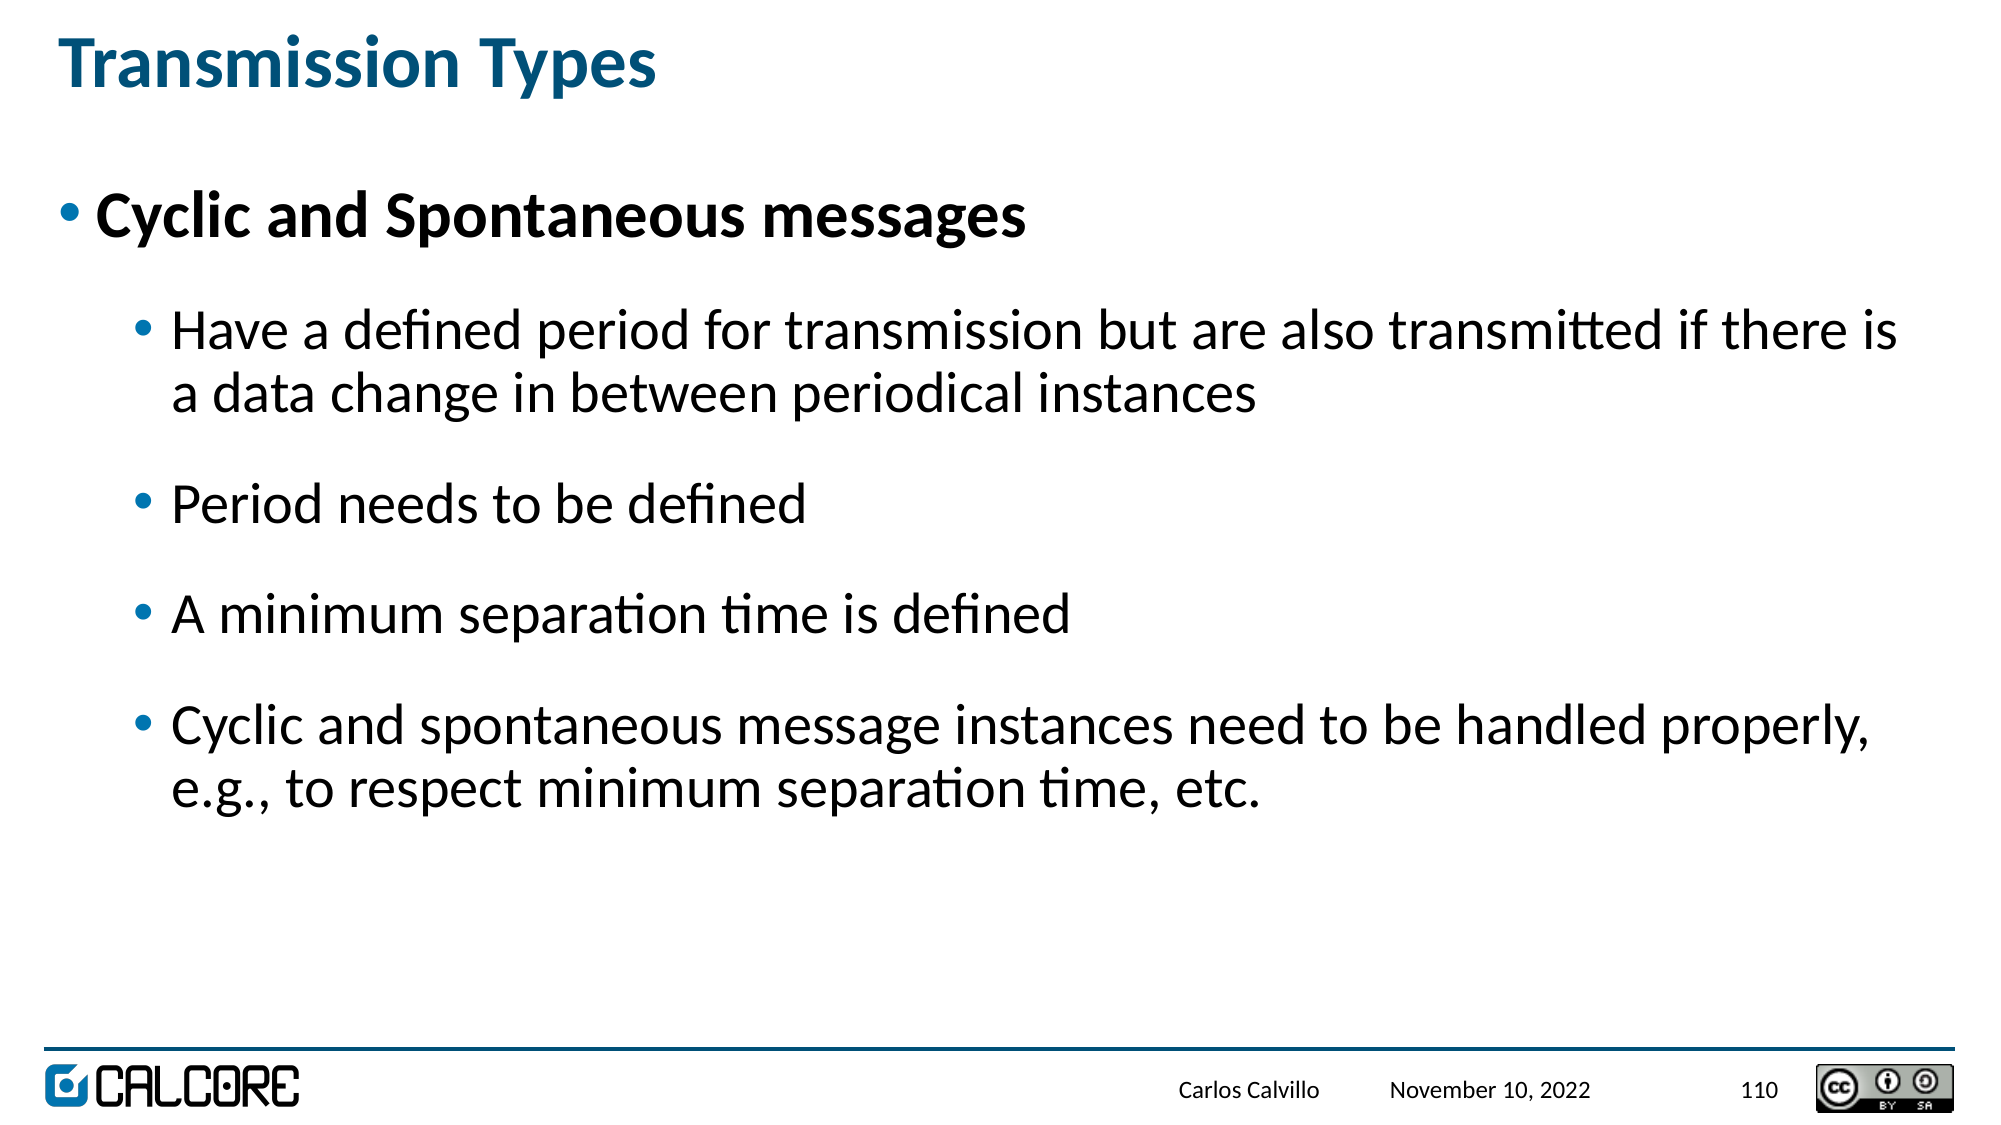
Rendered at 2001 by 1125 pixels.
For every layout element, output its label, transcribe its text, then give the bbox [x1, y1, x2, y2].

picture [1816, 1096, 1954, 1113]
list Cyclic and Spontaneous messages Have a defined period for transmission but are also transmitted if there is a data change in between periodical instances Period needs to be defined A minimum separation time is defined Cyclic and spontaneous message instances need to be handled properly, e.g., to respect minimum separation time, etc. [43, 171, 1955, 1096]
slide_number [1356, 1067, 1607, 1111]
slide_number 110 [1622, 1067, 1794, 1111]
title Transmission Types [43, 3, 1955, 124]
picture [96, 1096, 299, 1107]
footer Carlos Calvillo [1158, 1067, 1341, 1111]
